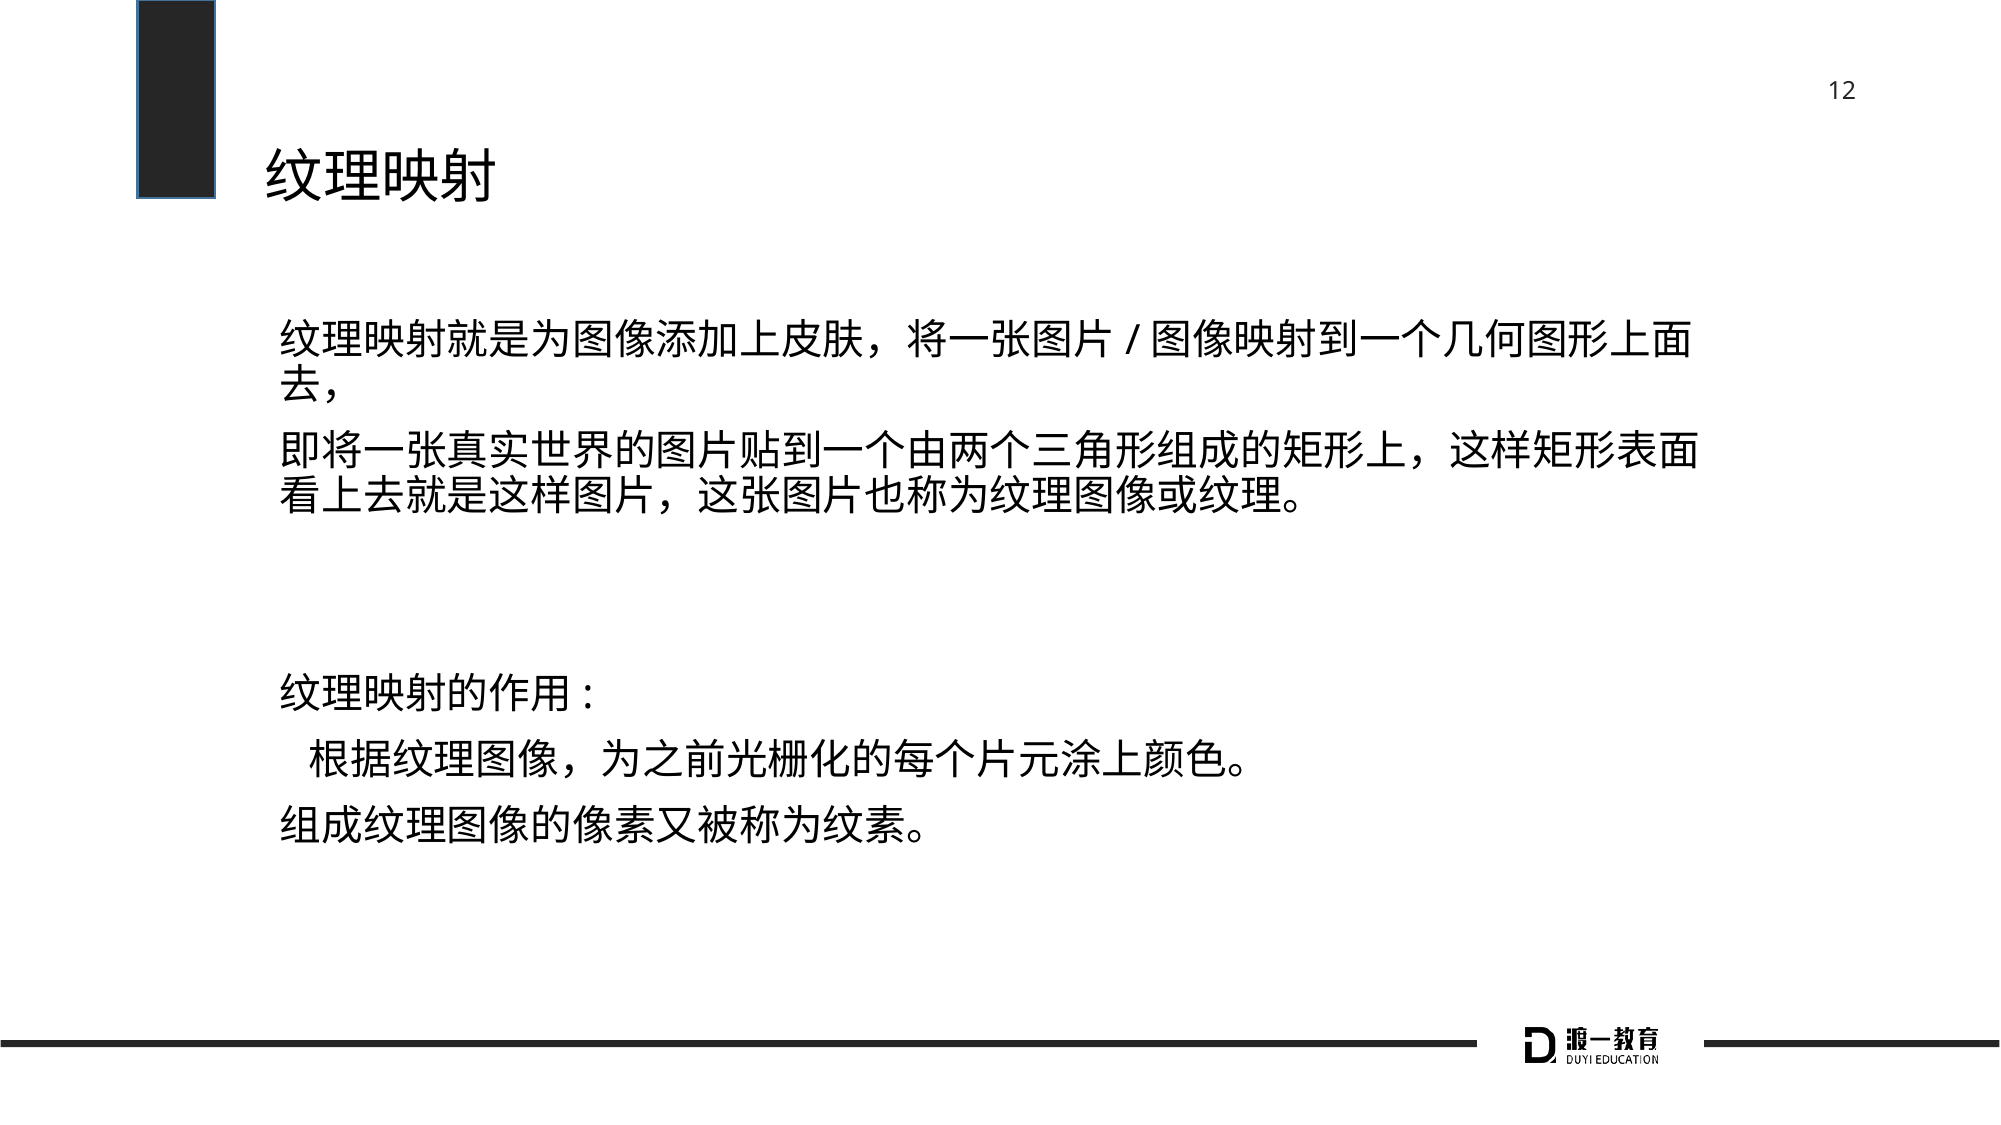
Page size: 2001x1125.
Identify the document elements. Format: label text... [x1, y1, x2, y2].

picture [1502, 1008, 1679, 1081]
title 纹理映射 [249, 93, 1750, 218]
subtitle 纹理映射就是为图像添加上皮肤，将一张图片/图像映射到一个几何图形上面去， 即将一张真实世界的图片贴到一个由两个三角形组成的矩形上，这样矩形表面看上去就是这样图片，这张图片也称为纹理图像或纹理。 纹理映射的作用: 根据纹理图像，为之前光栅化的每个片元涂上颜色。 组成纹理图像的像素又被称为纹素。 [249, 303, 1750, 918]
